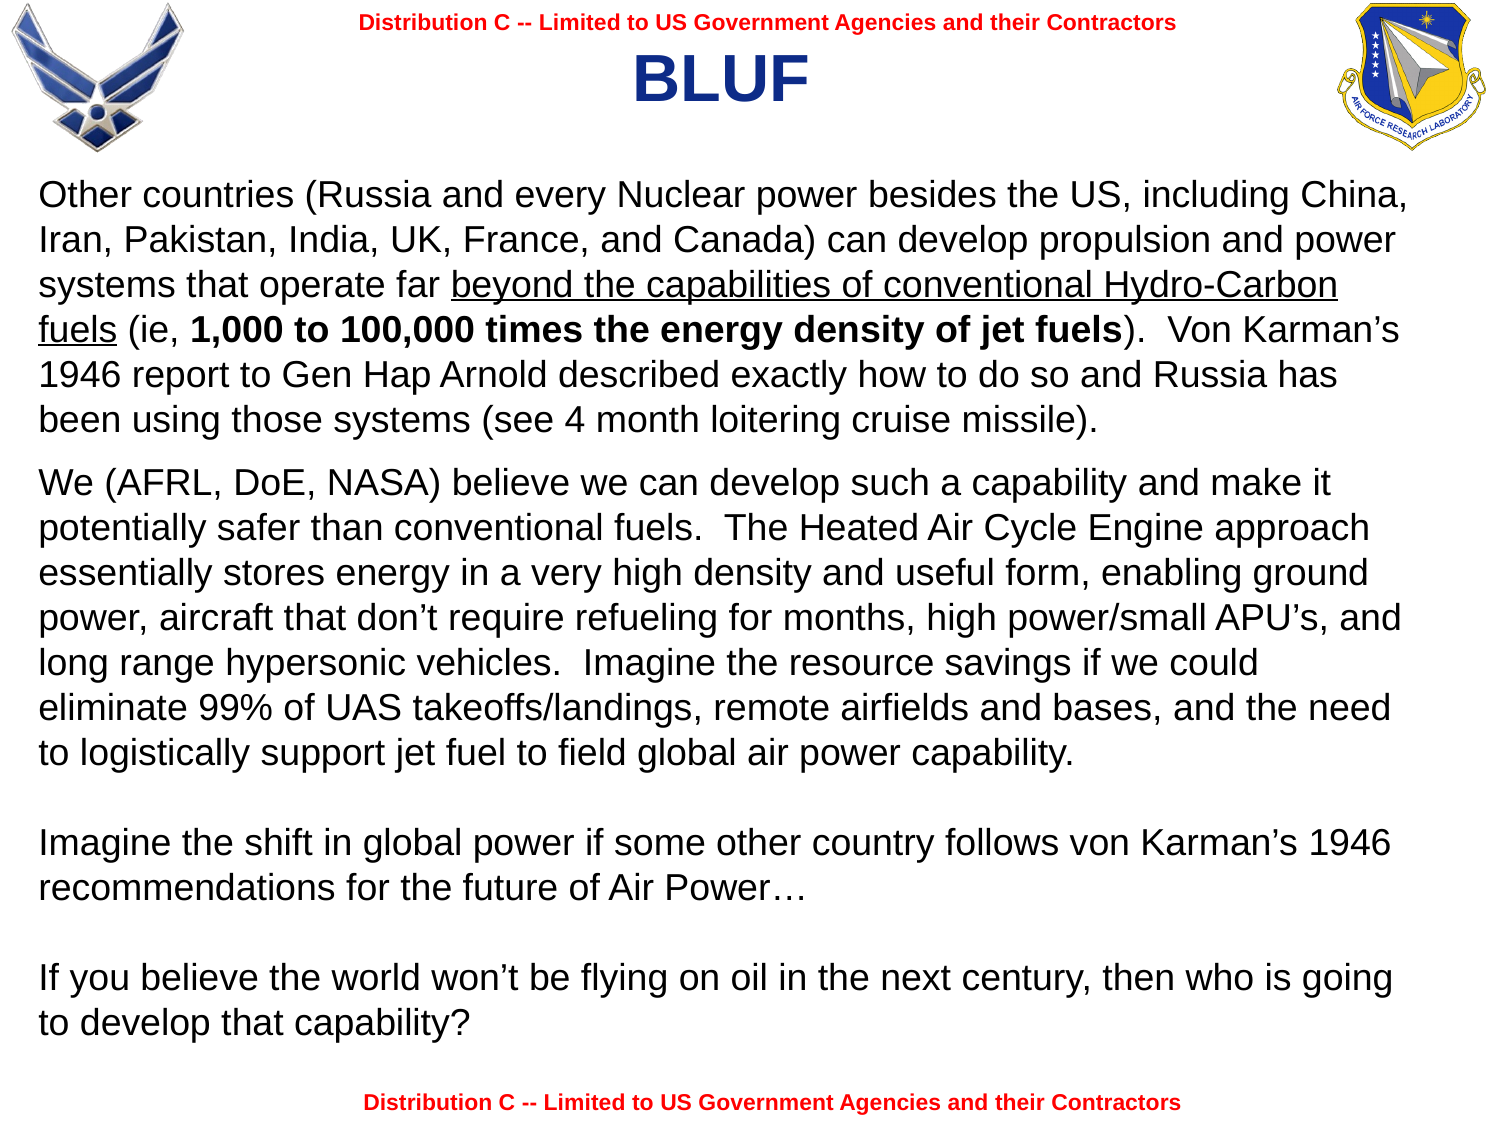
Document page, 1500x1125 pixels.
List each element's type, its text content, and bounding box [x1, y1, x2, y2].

text_box Other countries (Russia and every Nuclear power besides the US, including China, Iran, Pakistan, India, UK, France, and Canada) can develop propulsion and power systems that operate far beyond the capabilities of conventional Hydro-Carbon fuels (ie, 1,000 to 100,000 times the energy density of jet fuels). Von Karman’s 1946 report to Gen Hap Arnold described exactly how to do so and Russia has been using those systems (see 4 month loitering cruise missile). [23, 162, 1427, 447]
picture [2, 0, 198, 156]
title BLUF [212, 1, 1238, 162]
text_box We (AFRL, DoE, NASA) believe we can develop such a capability and make it potentially safer than conventional fuels. The Heated Air Cycle Engine approach essentially stores energy in a very high density and useful form, enabling ground power, aircraft that don’t require refueling for months, high power/small APU’s, and long range hypersonic vehicles. Imagine the resource savings if we could eliminate 99% of UAS takeoffs/landings, remote airfields and bases, and the need to logistically support jet fuel to field global air power capability. Imagine the shift in global power if some other country follows von Karman’s 1946 recommendations for the future of Air Power… If you believe the world won’t be flying on oil in the next century, then who is going to develop that capability? [23, 450, 1427, 1050]
picture [1337, 3, 1486, 151]
